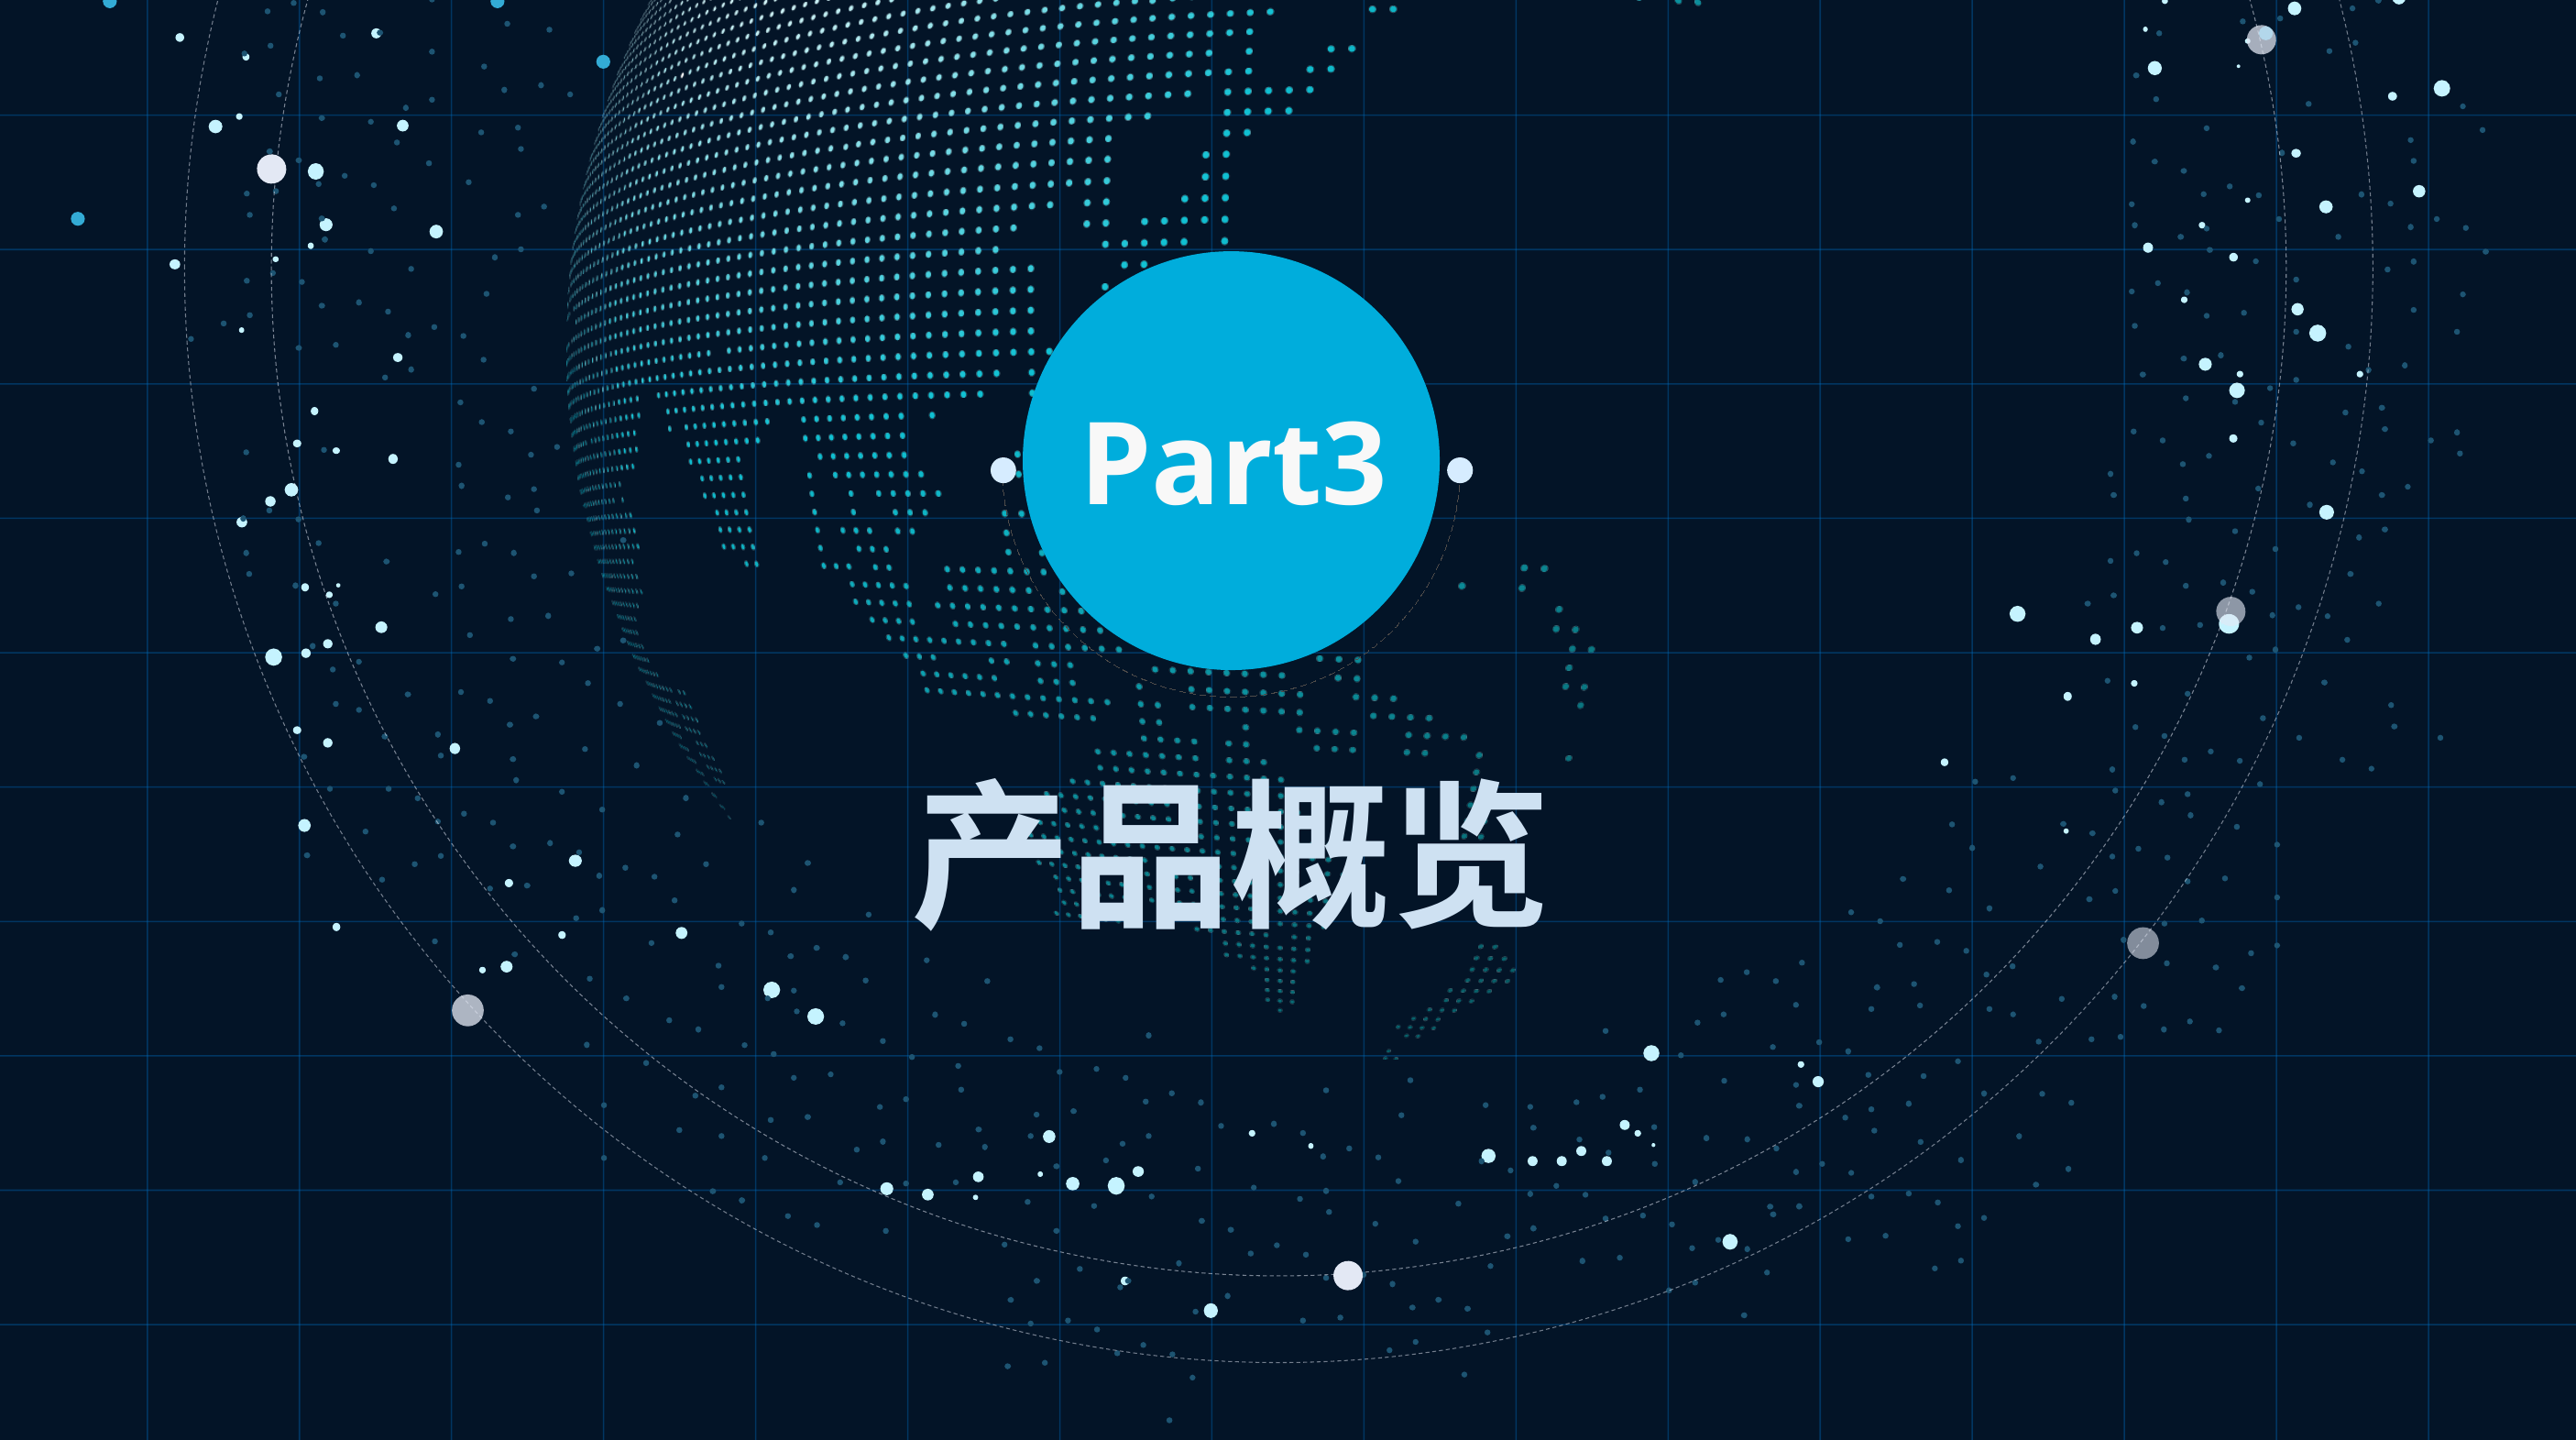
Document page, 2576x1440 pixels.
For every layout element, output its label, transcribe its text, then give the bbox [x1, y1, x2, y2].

text_box [1023, 251, 1441, 467]
text_box [1447, 457, 1474, 484]
text_box [1003, 465, 1460, 698]
picture [566, 0, 1783, 749]
text_box Part3 [1056, 383, 1412, 534]
text_box 产品概览 [404, 749, 2058, 955]
text_box [990, 457, 1016, 484]
picture [566, 955, 1783, 1060]
